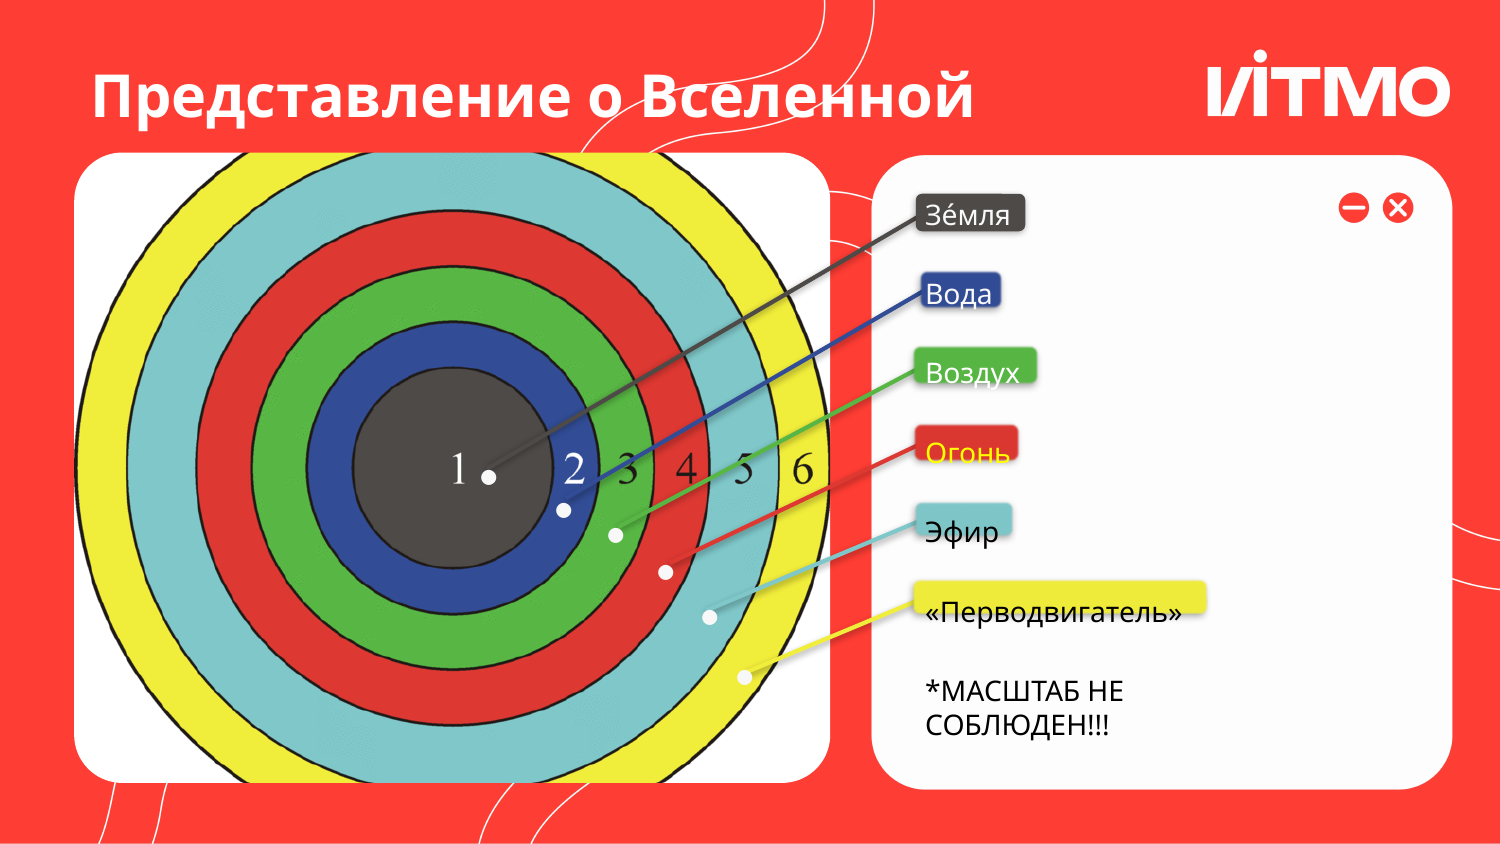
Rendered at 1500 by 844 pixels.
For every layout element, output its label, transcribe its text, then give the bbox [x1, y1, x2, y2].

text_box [617, 505, 926, 528]
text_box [669, 530, 930, 564]
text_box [706, 572, 924, 611]
title Представление о Вселенной [75, 50, 1195, 137]
picture [0, 0, 1500, 844]
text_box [745, 616, 926, 673]
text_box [565, 289, 926, 499]
list Зéмля Вода Воздух Огонь Эфир «Перводвигатель» *МАСШТАБ НЕ СОБЛЮДЕН!!! [910, 189, 1326, 752]
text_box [486, 212, 926, 469]
